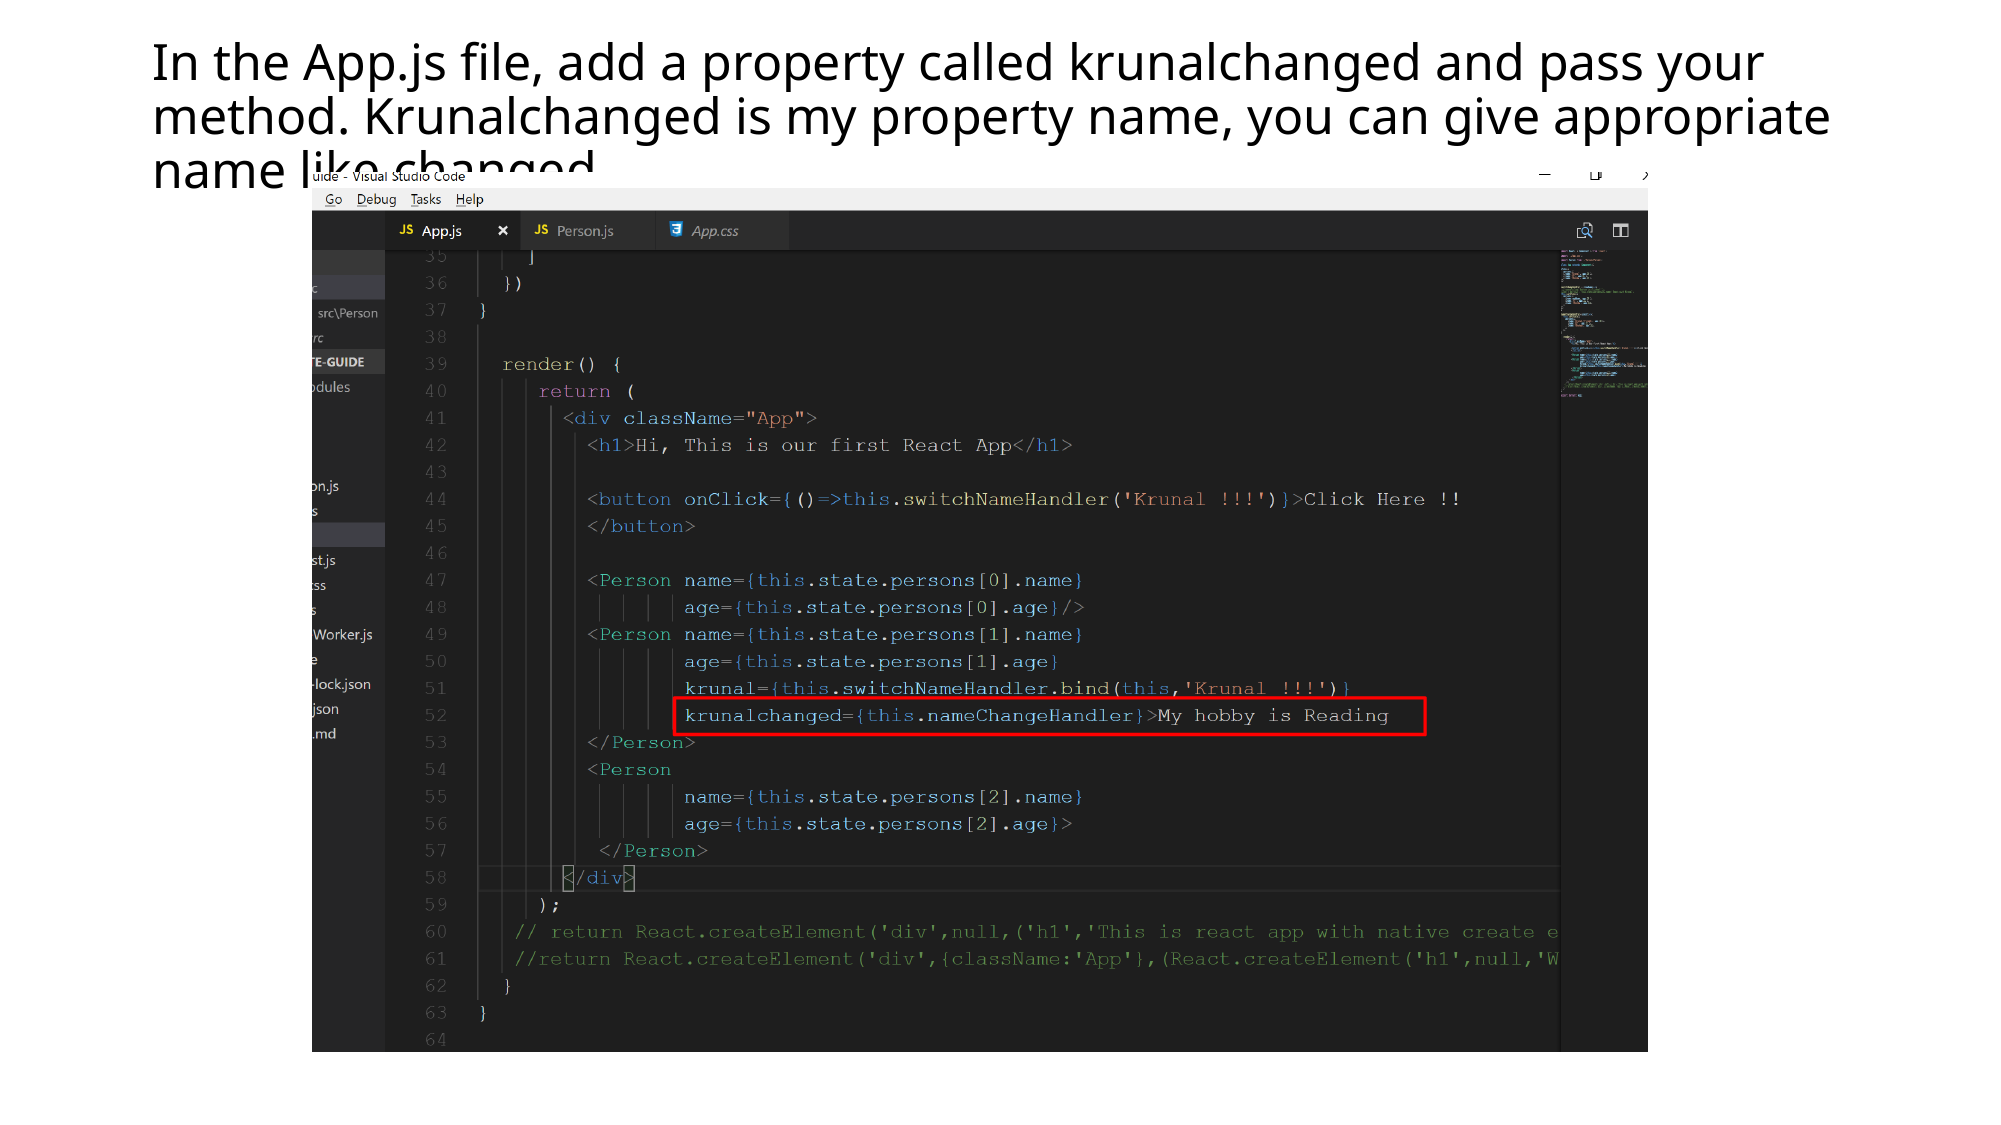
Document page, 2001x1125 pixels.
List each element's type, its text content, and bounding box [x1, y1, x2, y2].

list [312, 172, 1648, 1052]
title In the App.js file, add a property called krunalchanged and pass your method. Krunalchanged is my property name, you can give appropriate name like changed… [137, 9, 1863, 227]
